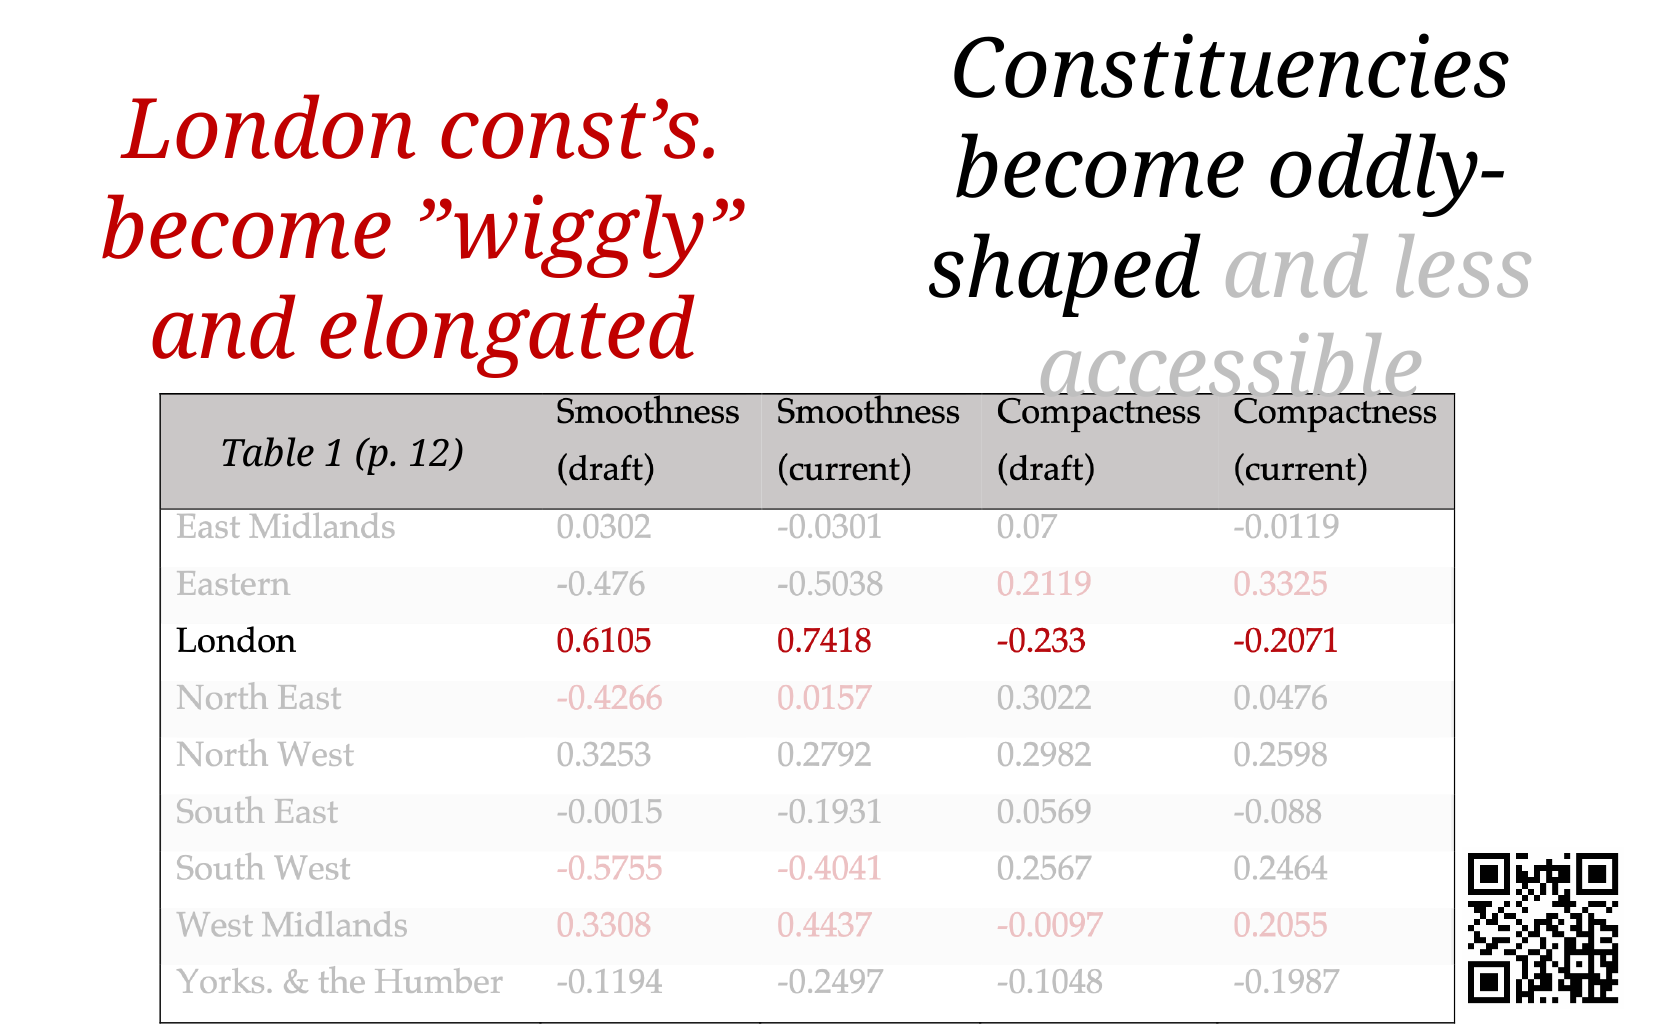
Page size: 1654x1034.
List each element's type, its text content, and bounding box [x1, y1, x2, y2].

text_box [82, 41, 1571, 77]
text_box London const’s. become ”wiggly” and elongated [18, 77, 827, 372]
picture [151, 382, 1624, 1029]
text_box [82, 361, 1571, 842]
text_box Constituencies become oddly-shaped and less accessible [826, 66, 1635, 361]
